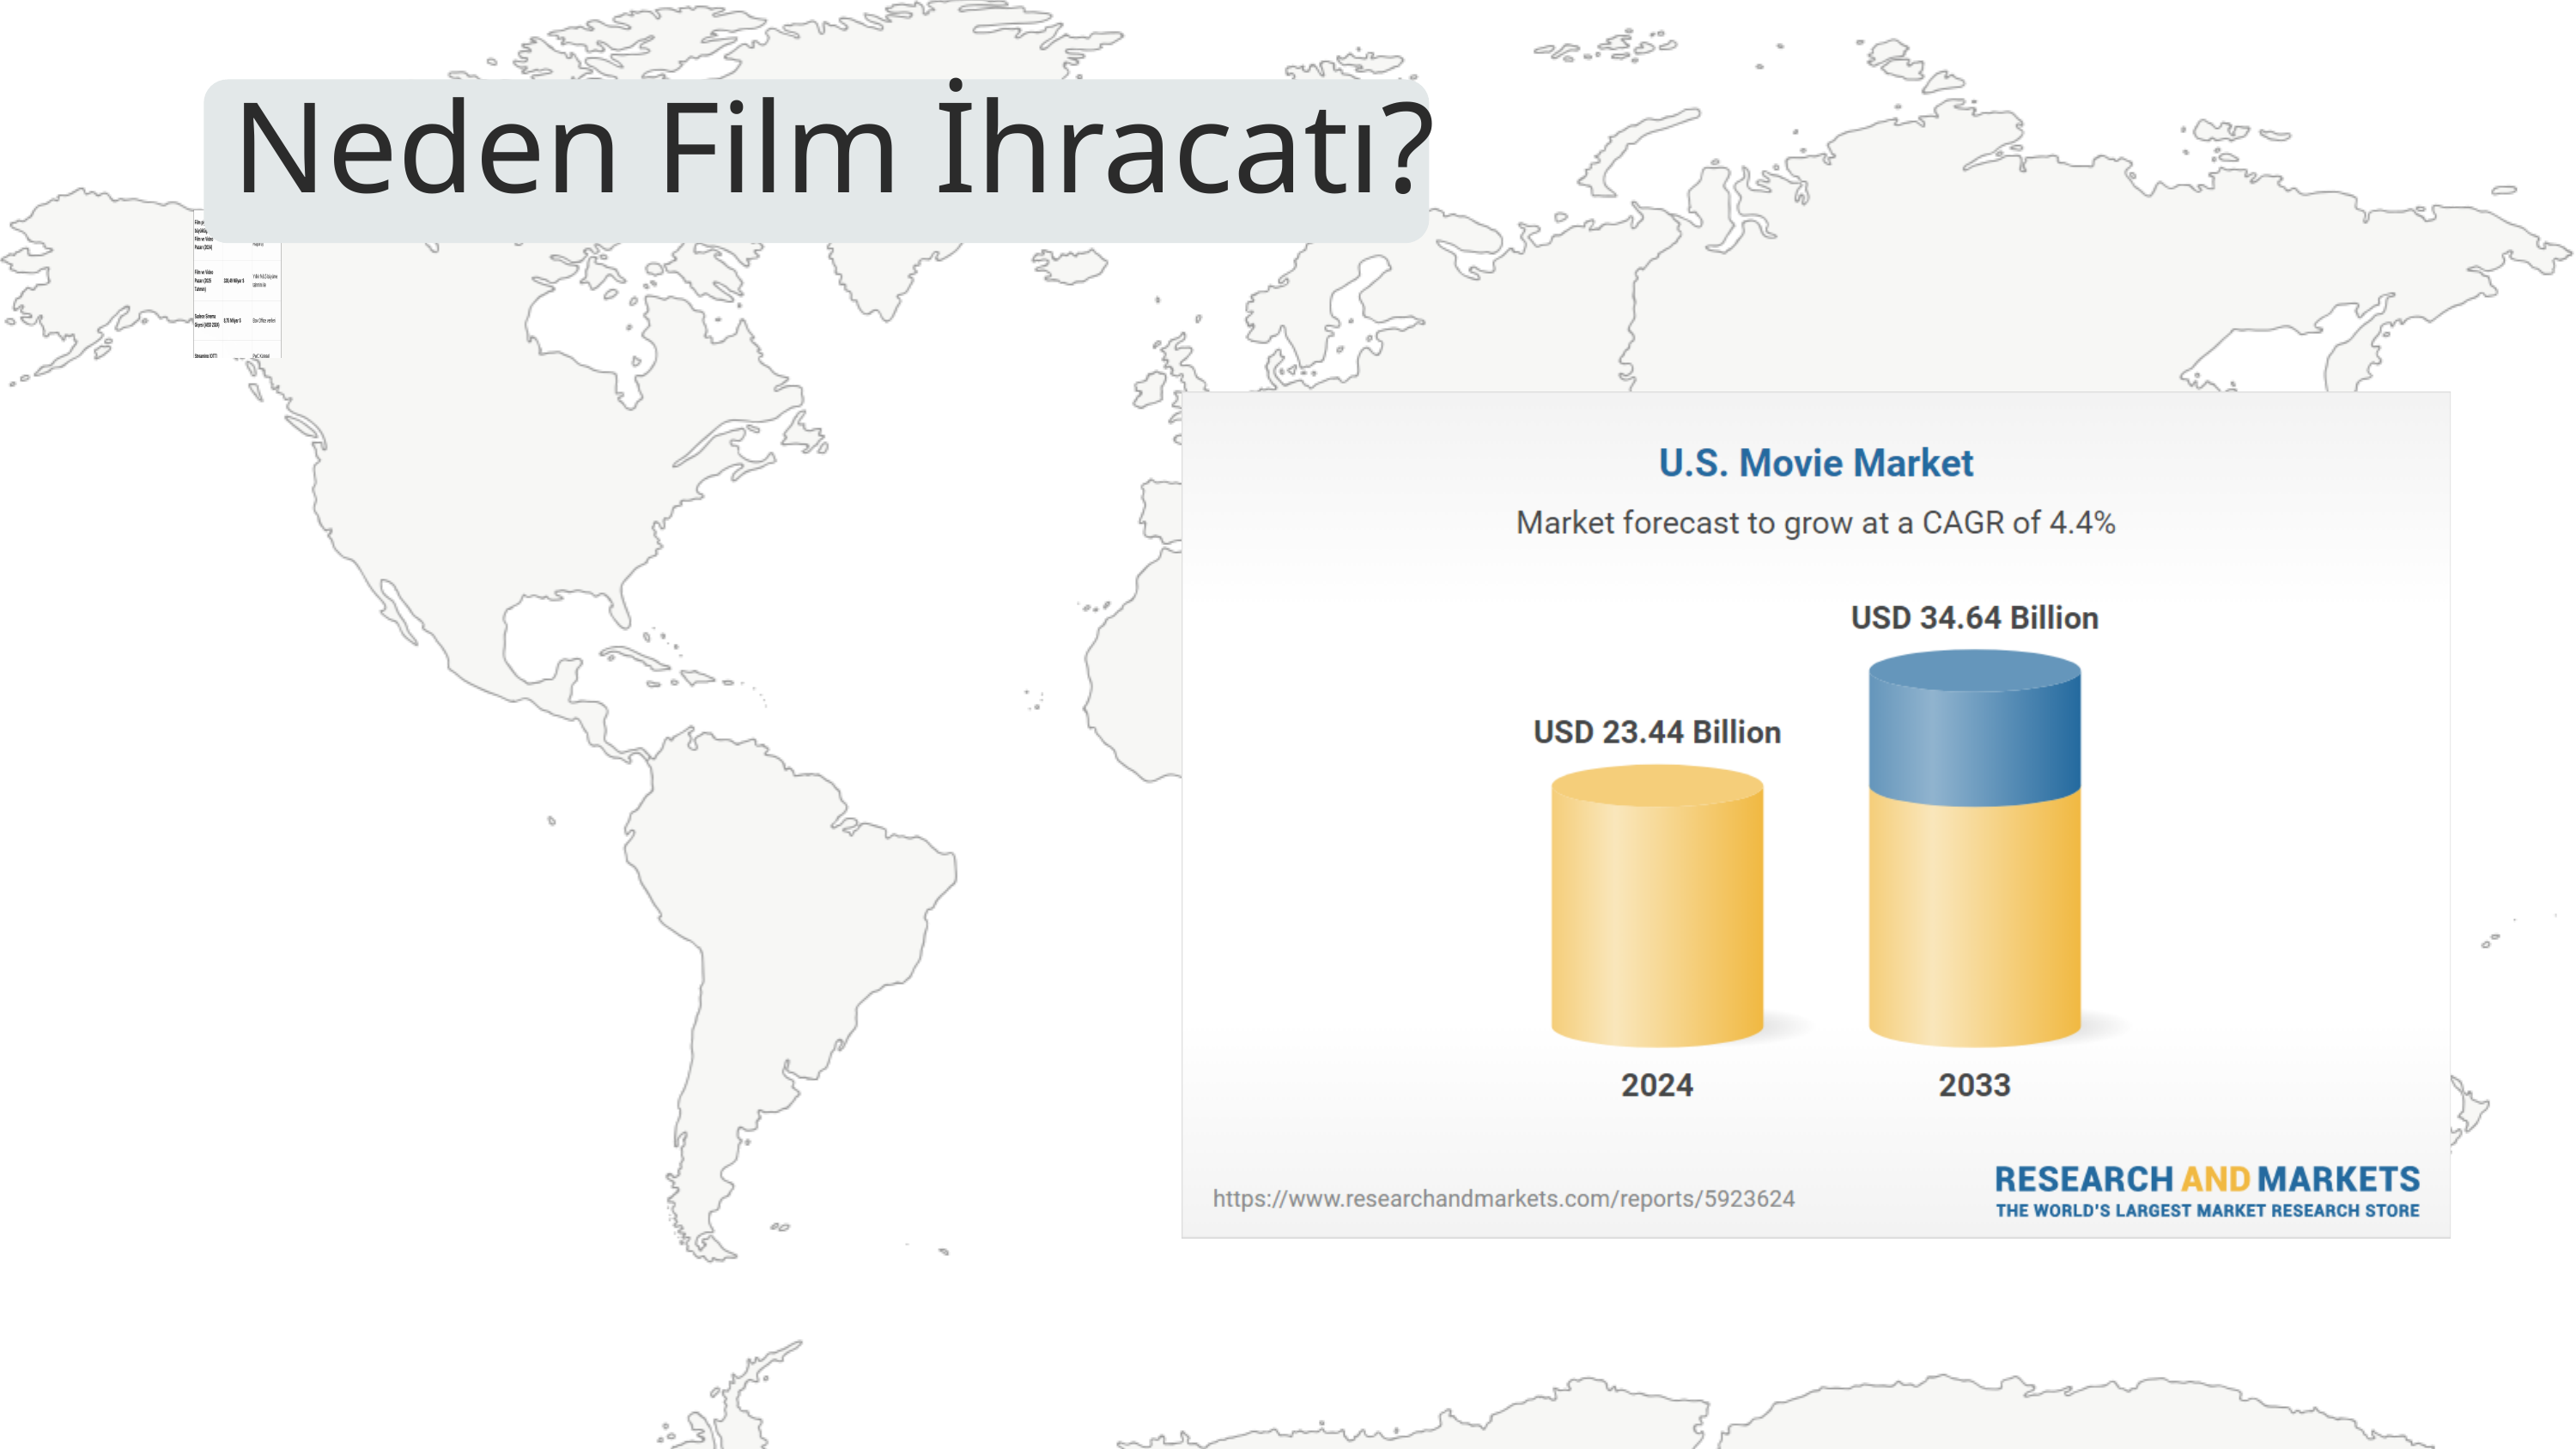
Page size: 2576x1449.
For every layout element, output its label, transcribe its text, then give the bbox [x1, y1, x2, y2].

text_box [204, 79, 1430, 244]
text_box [144, 379, 1728, 968]
text_box Neden Film İhracatı? [232, 67, 1807, 218]
picture [179, 179, 358, 358]
text_box [1182, 391, 2451, 1239]
text_box [0, 0, 2576, 1449]
